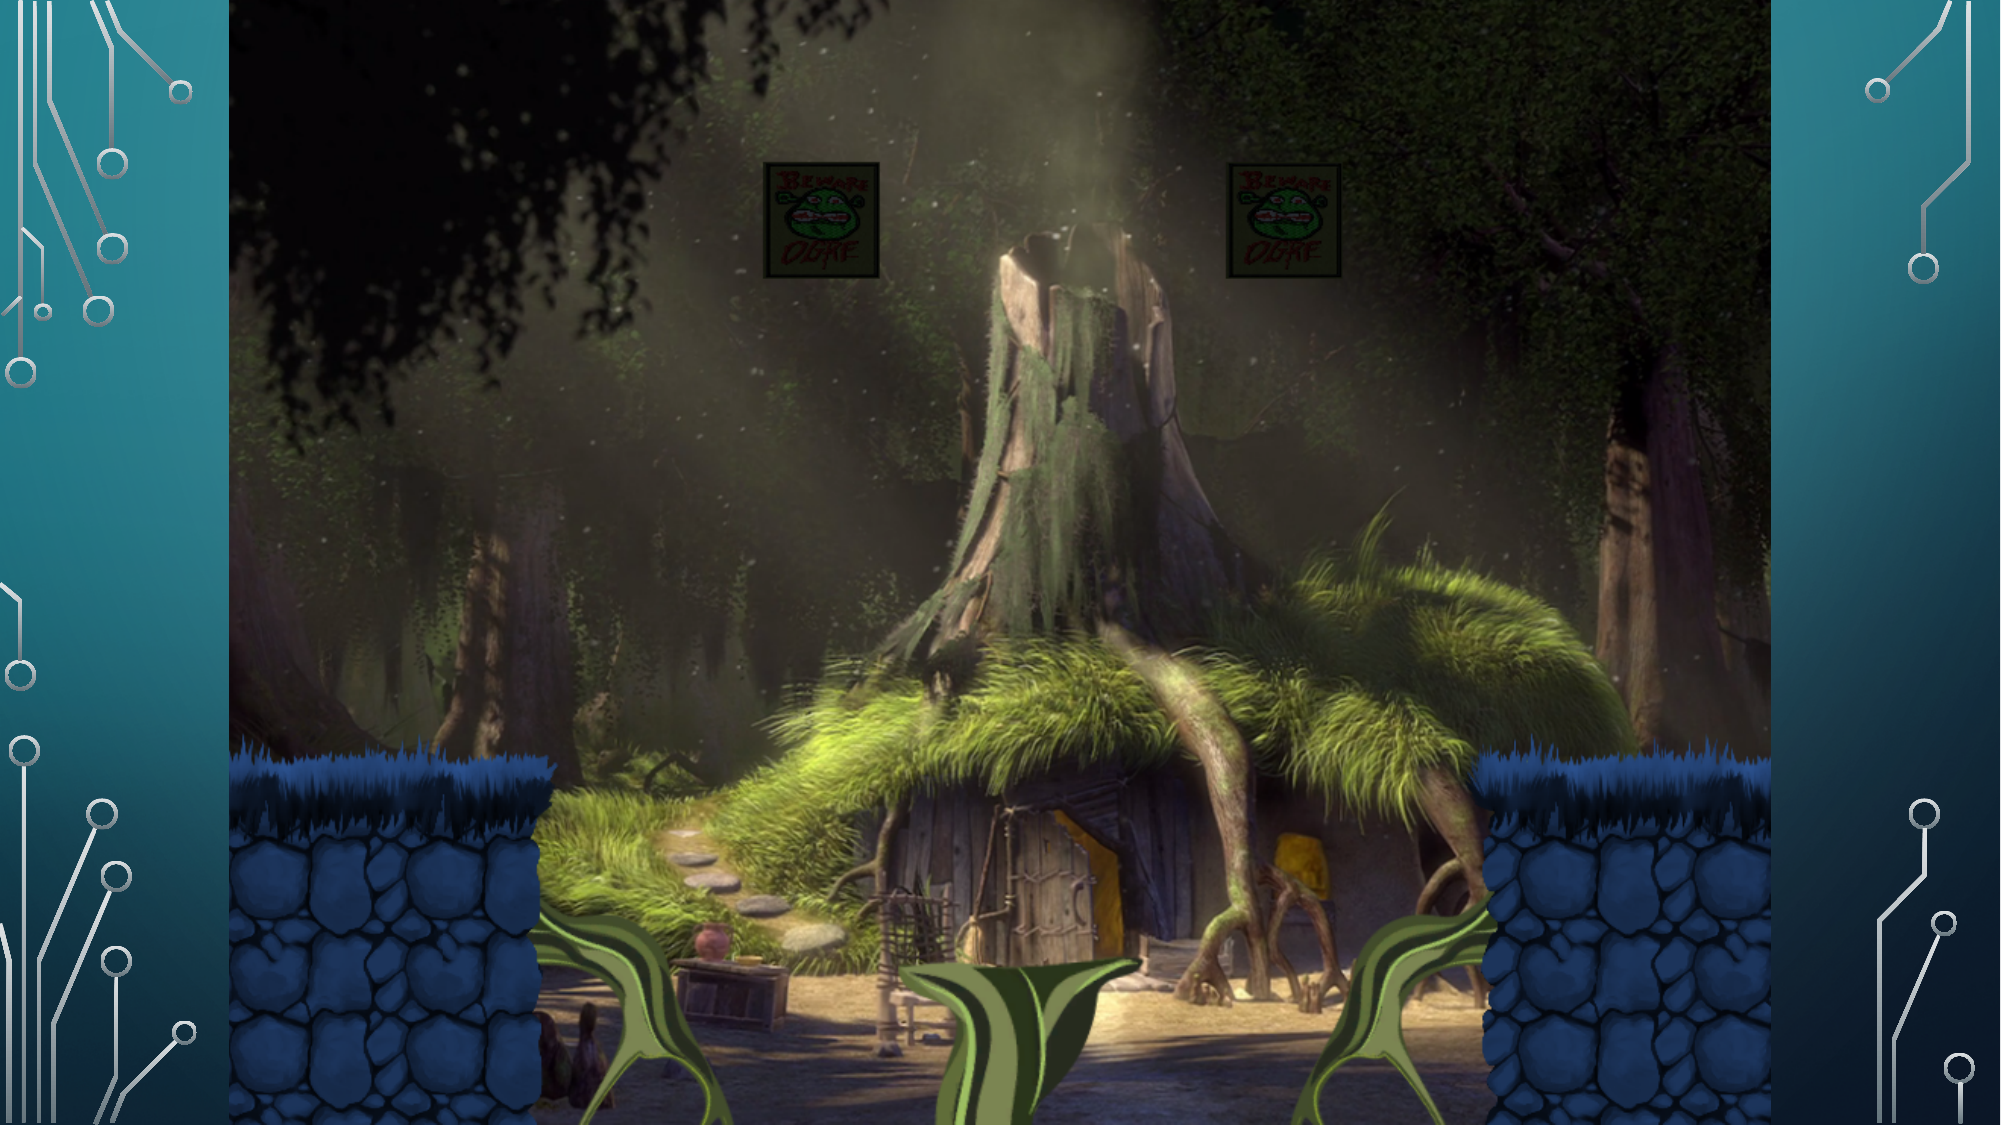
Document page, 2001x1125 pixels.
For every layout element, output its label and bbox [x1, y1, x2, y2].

list [229, 0, 1771, 1125]
